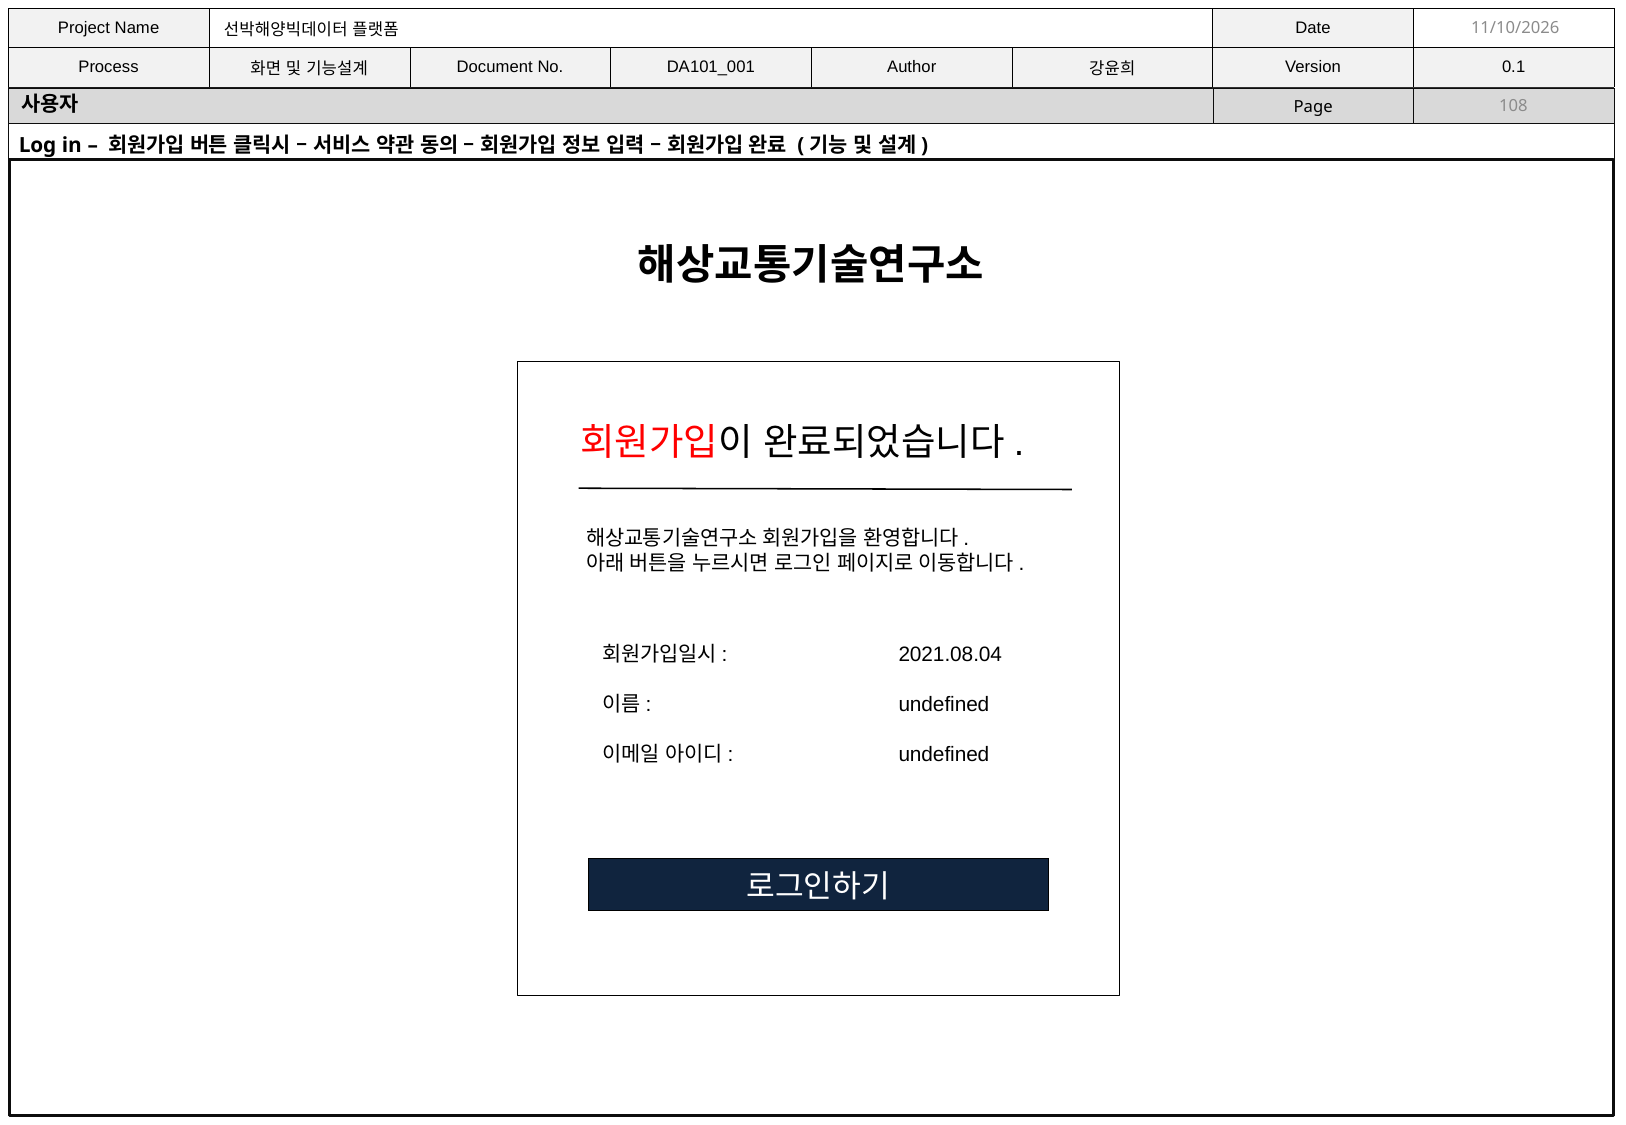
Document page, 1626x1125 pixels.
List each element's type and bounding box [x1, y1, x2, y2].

slide_number [1414, 10, 1616, 46]
text_box [3, 124, 1051, 210]
text_box [515, 360, 1122, 998]
slide_number [1413, 88, 1614, 124]
text_box [571, 230, 1051, 296]
text_box [6, 83, 233, 123]
